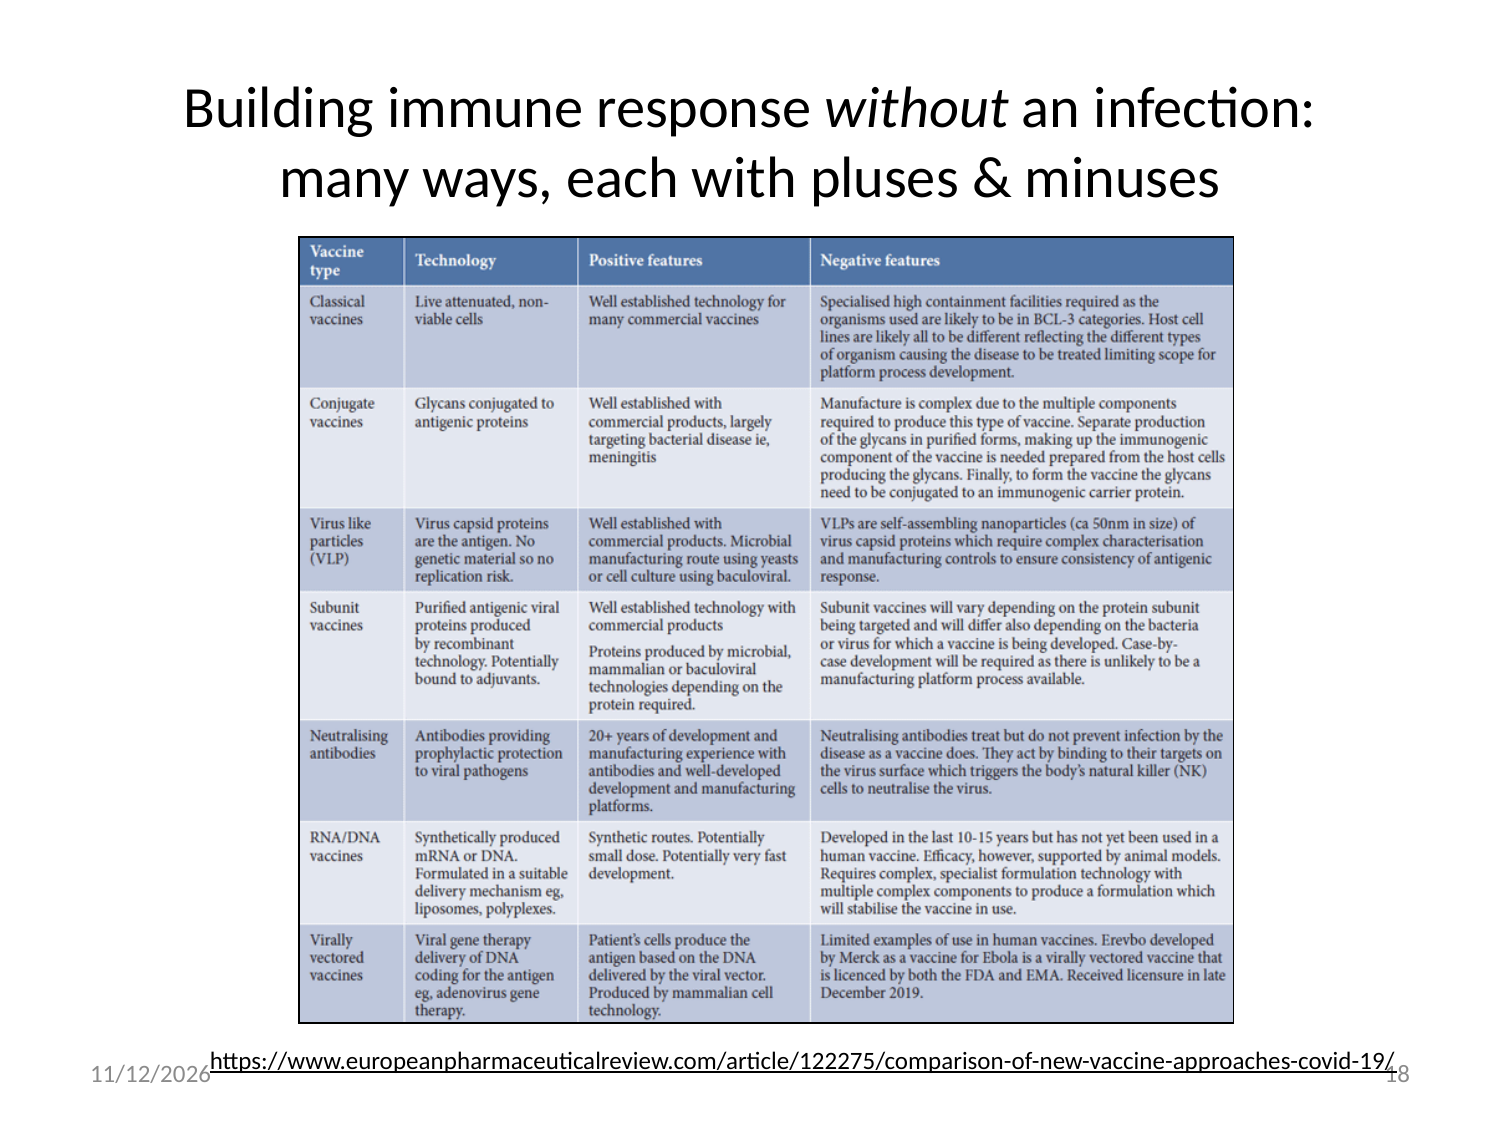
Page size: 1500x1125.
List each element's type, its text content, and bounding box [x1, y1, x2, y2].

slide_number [75, 1042, 425, 1103]
text_box https://www.europeanpharmaceuticalreview.com/article/122275/comparison-of-new-vaccine-approaches-covid-19/ [137, 1037, 1475, 1083]
slide_number 18 [1074, 1042, 1425, 1103]
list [299, 237, 1233, 1023]
title Building immune response without an infection: many ways, each with pluses & minuses [75, 45, 1425, 233]
